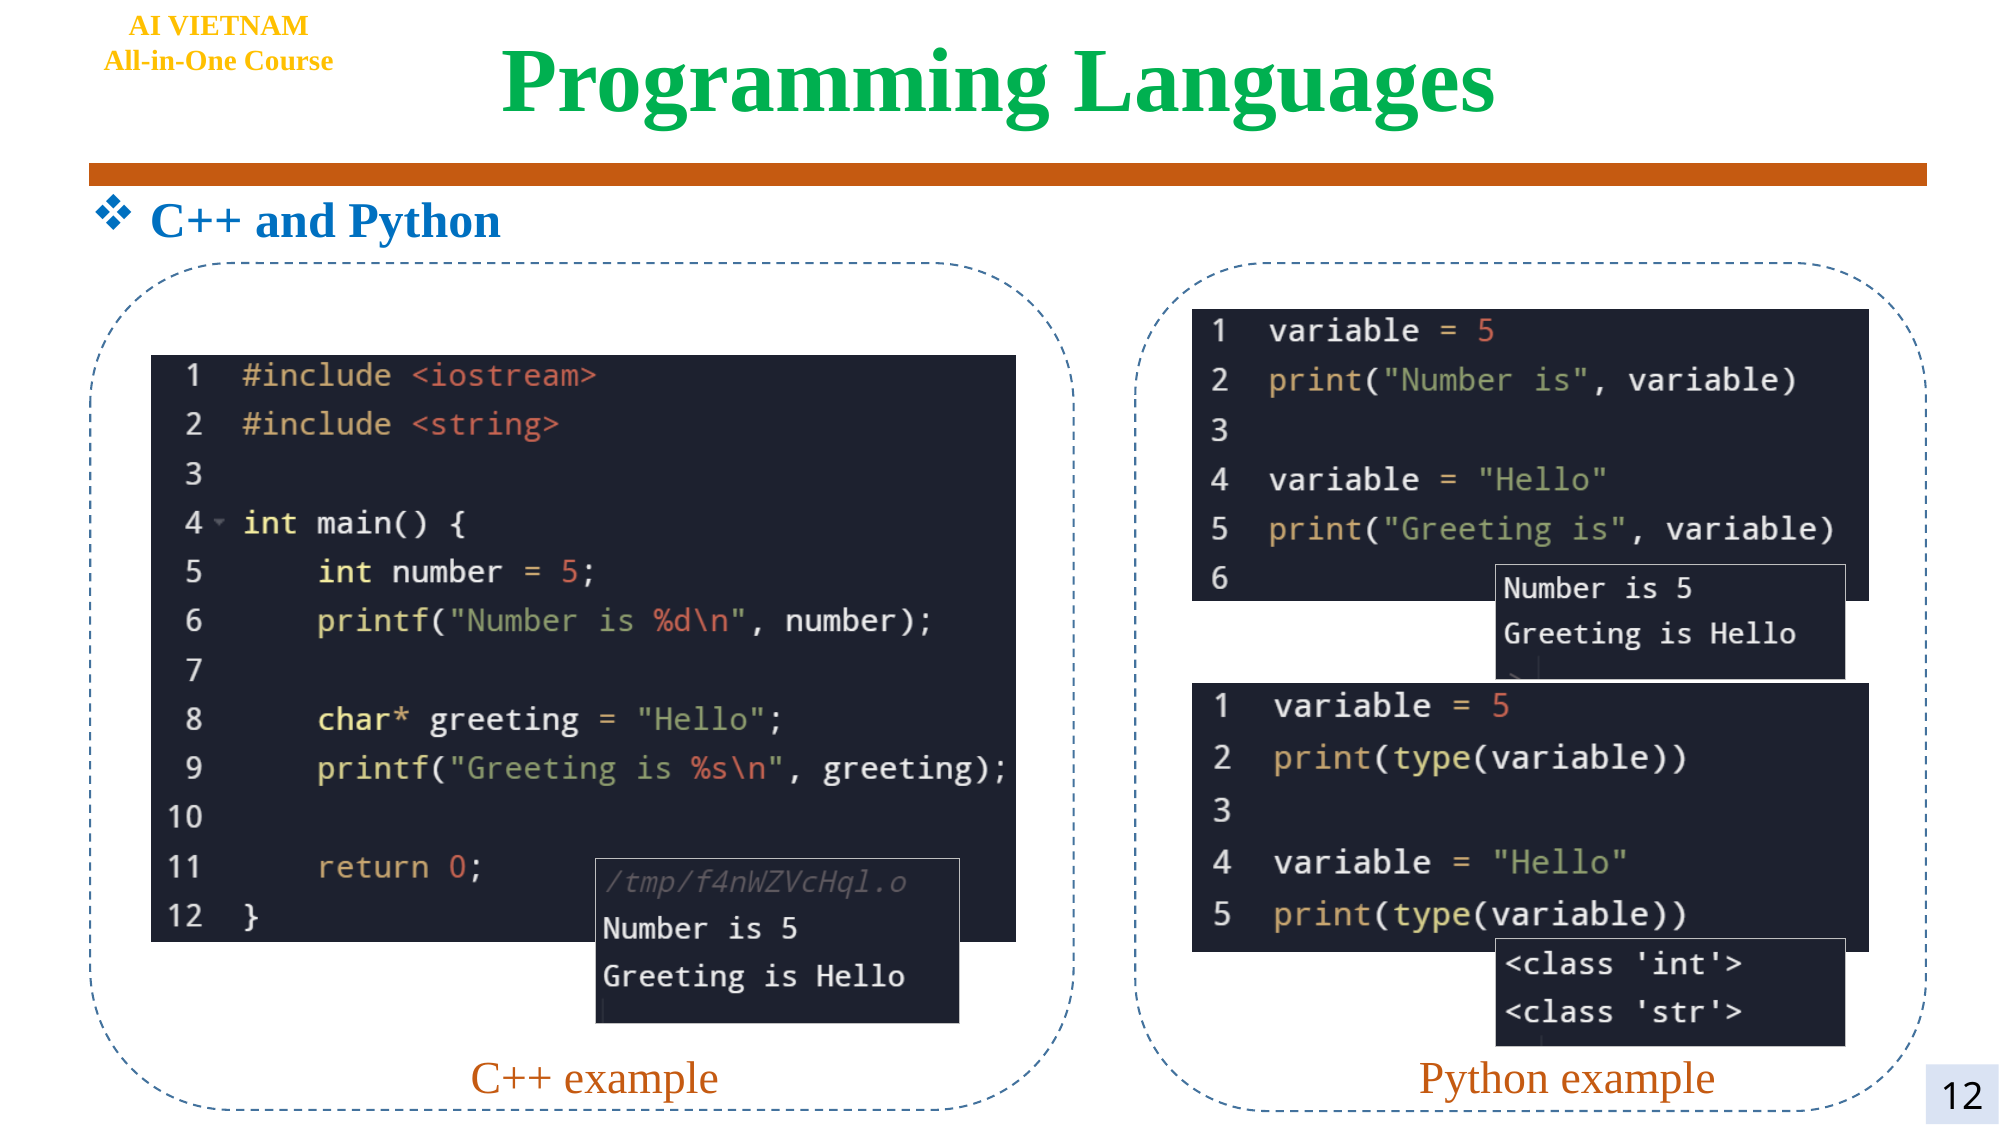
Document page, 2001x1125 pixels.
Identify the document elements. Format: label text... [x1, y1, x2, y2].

picture [151, 355, 1016, 1024]
text_box [89, 261, 1075, 1111]
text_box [1135, 263, 1926, 1112]
text_box 12 [1925, 1064, 1999, 1125]
text_box [89, 163, 1927, 186]
text_box AI VIETNAM All-in-One Course [88, 0, 349, 84]
list C++ and Python [76, 186, 1373, 355]
title Programming Languages [137, 0, 1863, 163]
text_box C++ example [455, 1040, 735, 1111]
